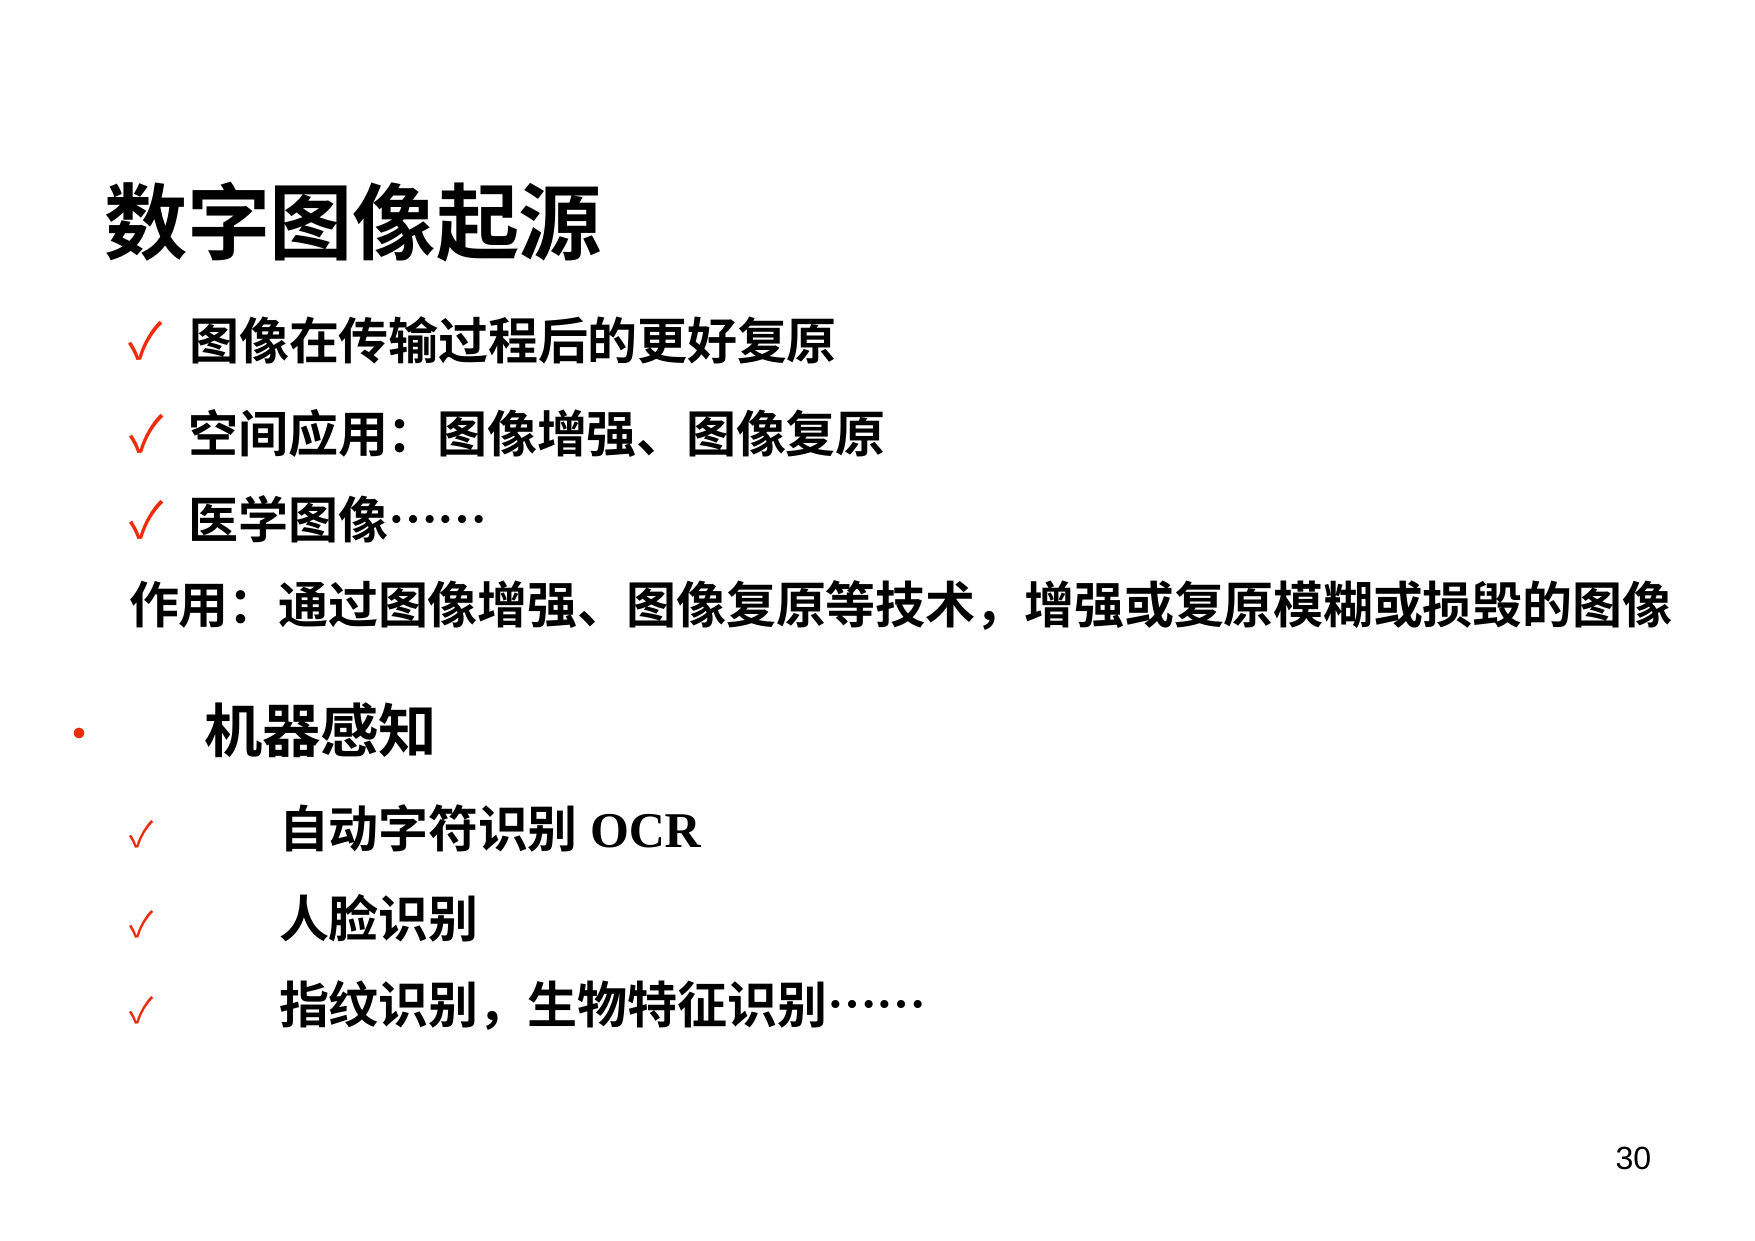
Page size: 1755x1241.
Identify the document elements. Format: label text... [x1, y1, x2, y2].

title 数字图像起源 [101, 116, 1611, 287]
slide_number 30 [1256, 1129, 1667, 1217]
text_box ✓ 图像在传输过程后的更好复原 ✓ 空间应用：图像增强、图像复原 ✓ 医学图像…… 作用：通过图像增强、图像复原等技术，增强或复原模糊或损毁的图像 • 机器感知 ✓ 自动字符识别OCR ✓ 人脸识别 ✓ 指纹识别，生物特征识别…… [52, 287, 1720, 1120]
